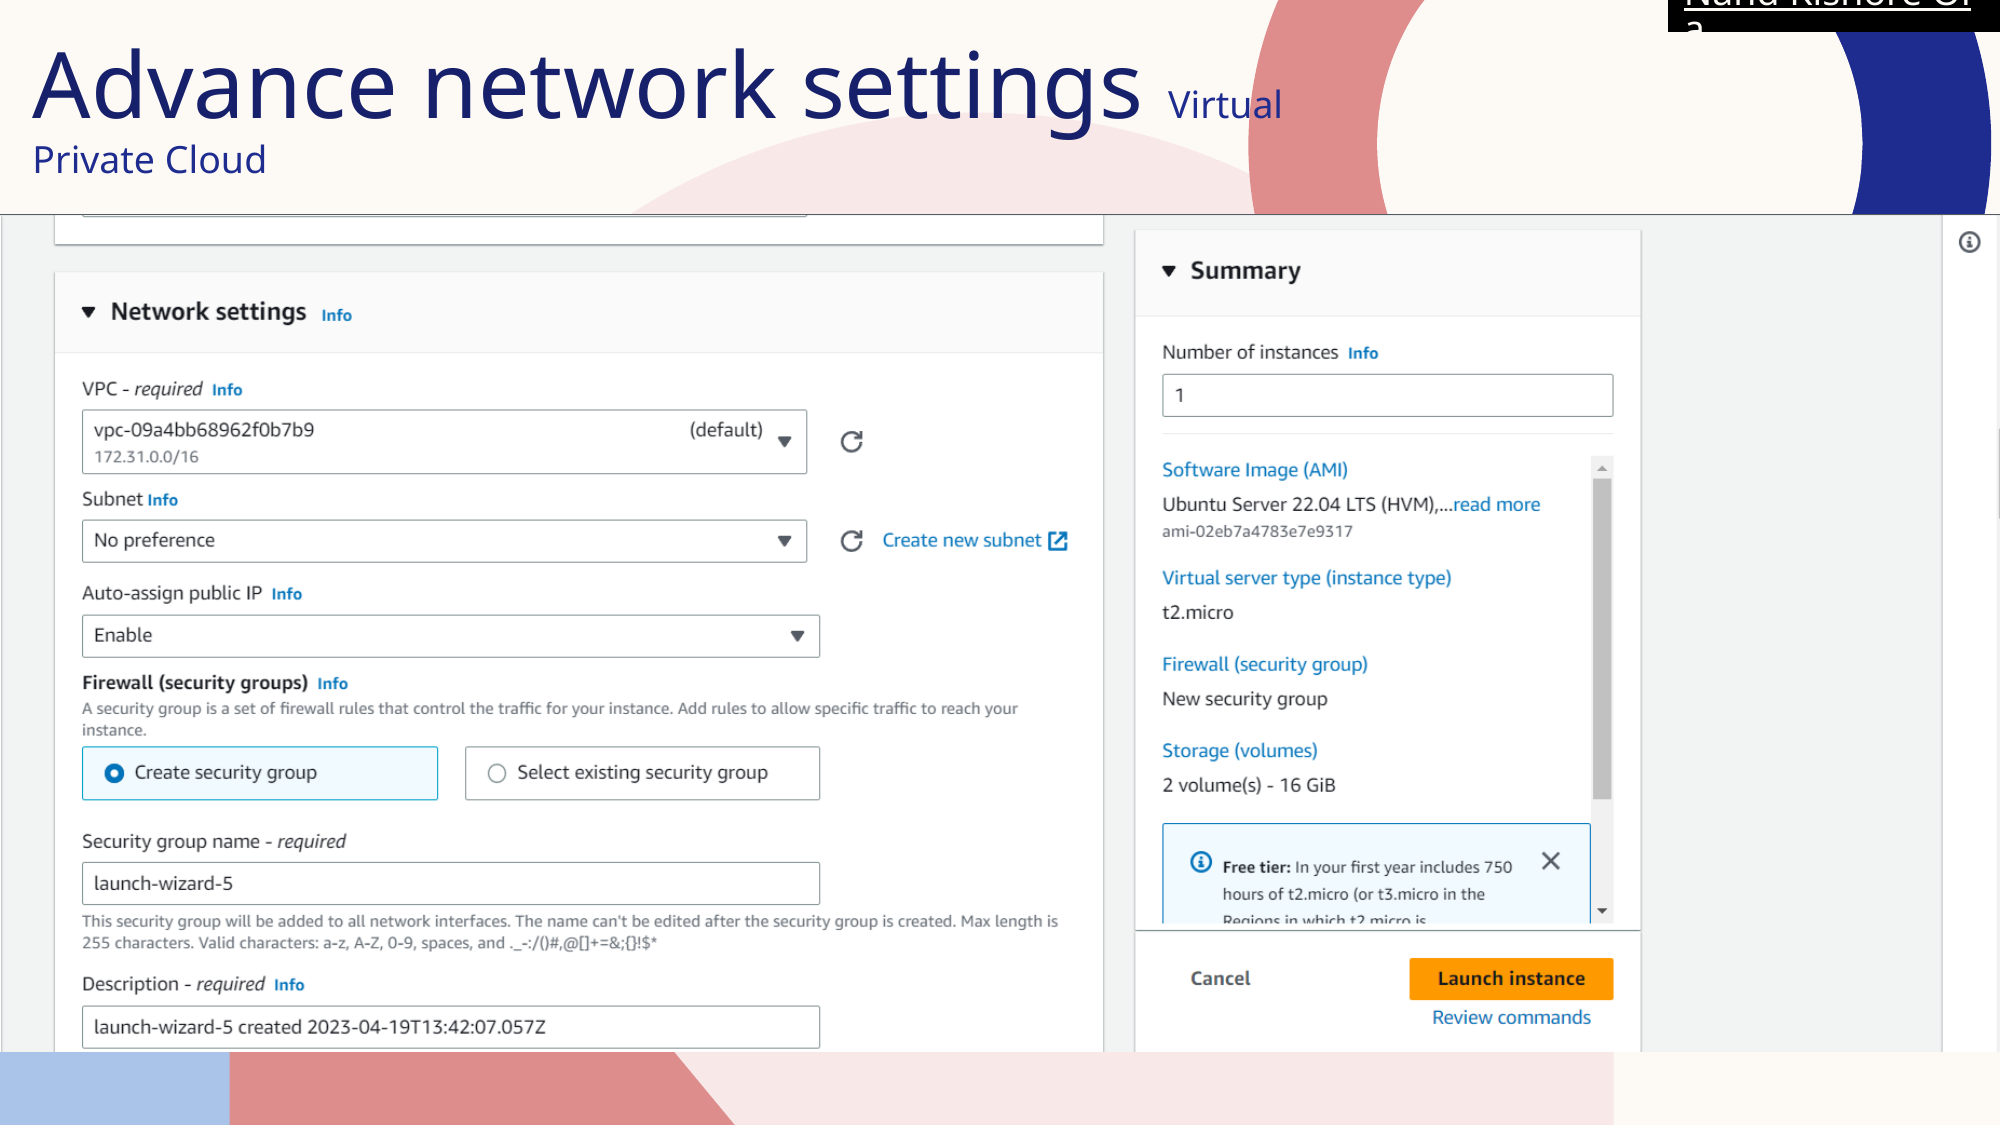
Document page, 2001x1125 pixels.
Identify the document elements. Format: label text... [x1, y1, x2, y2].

picture [0, 214, 2000, 1052]
text_box Advance network settings Virtual Private Cloud [17, 19, 1399, 189]
text_box Nand Kishore Ola​ [1668, 0, 2000, 32]
